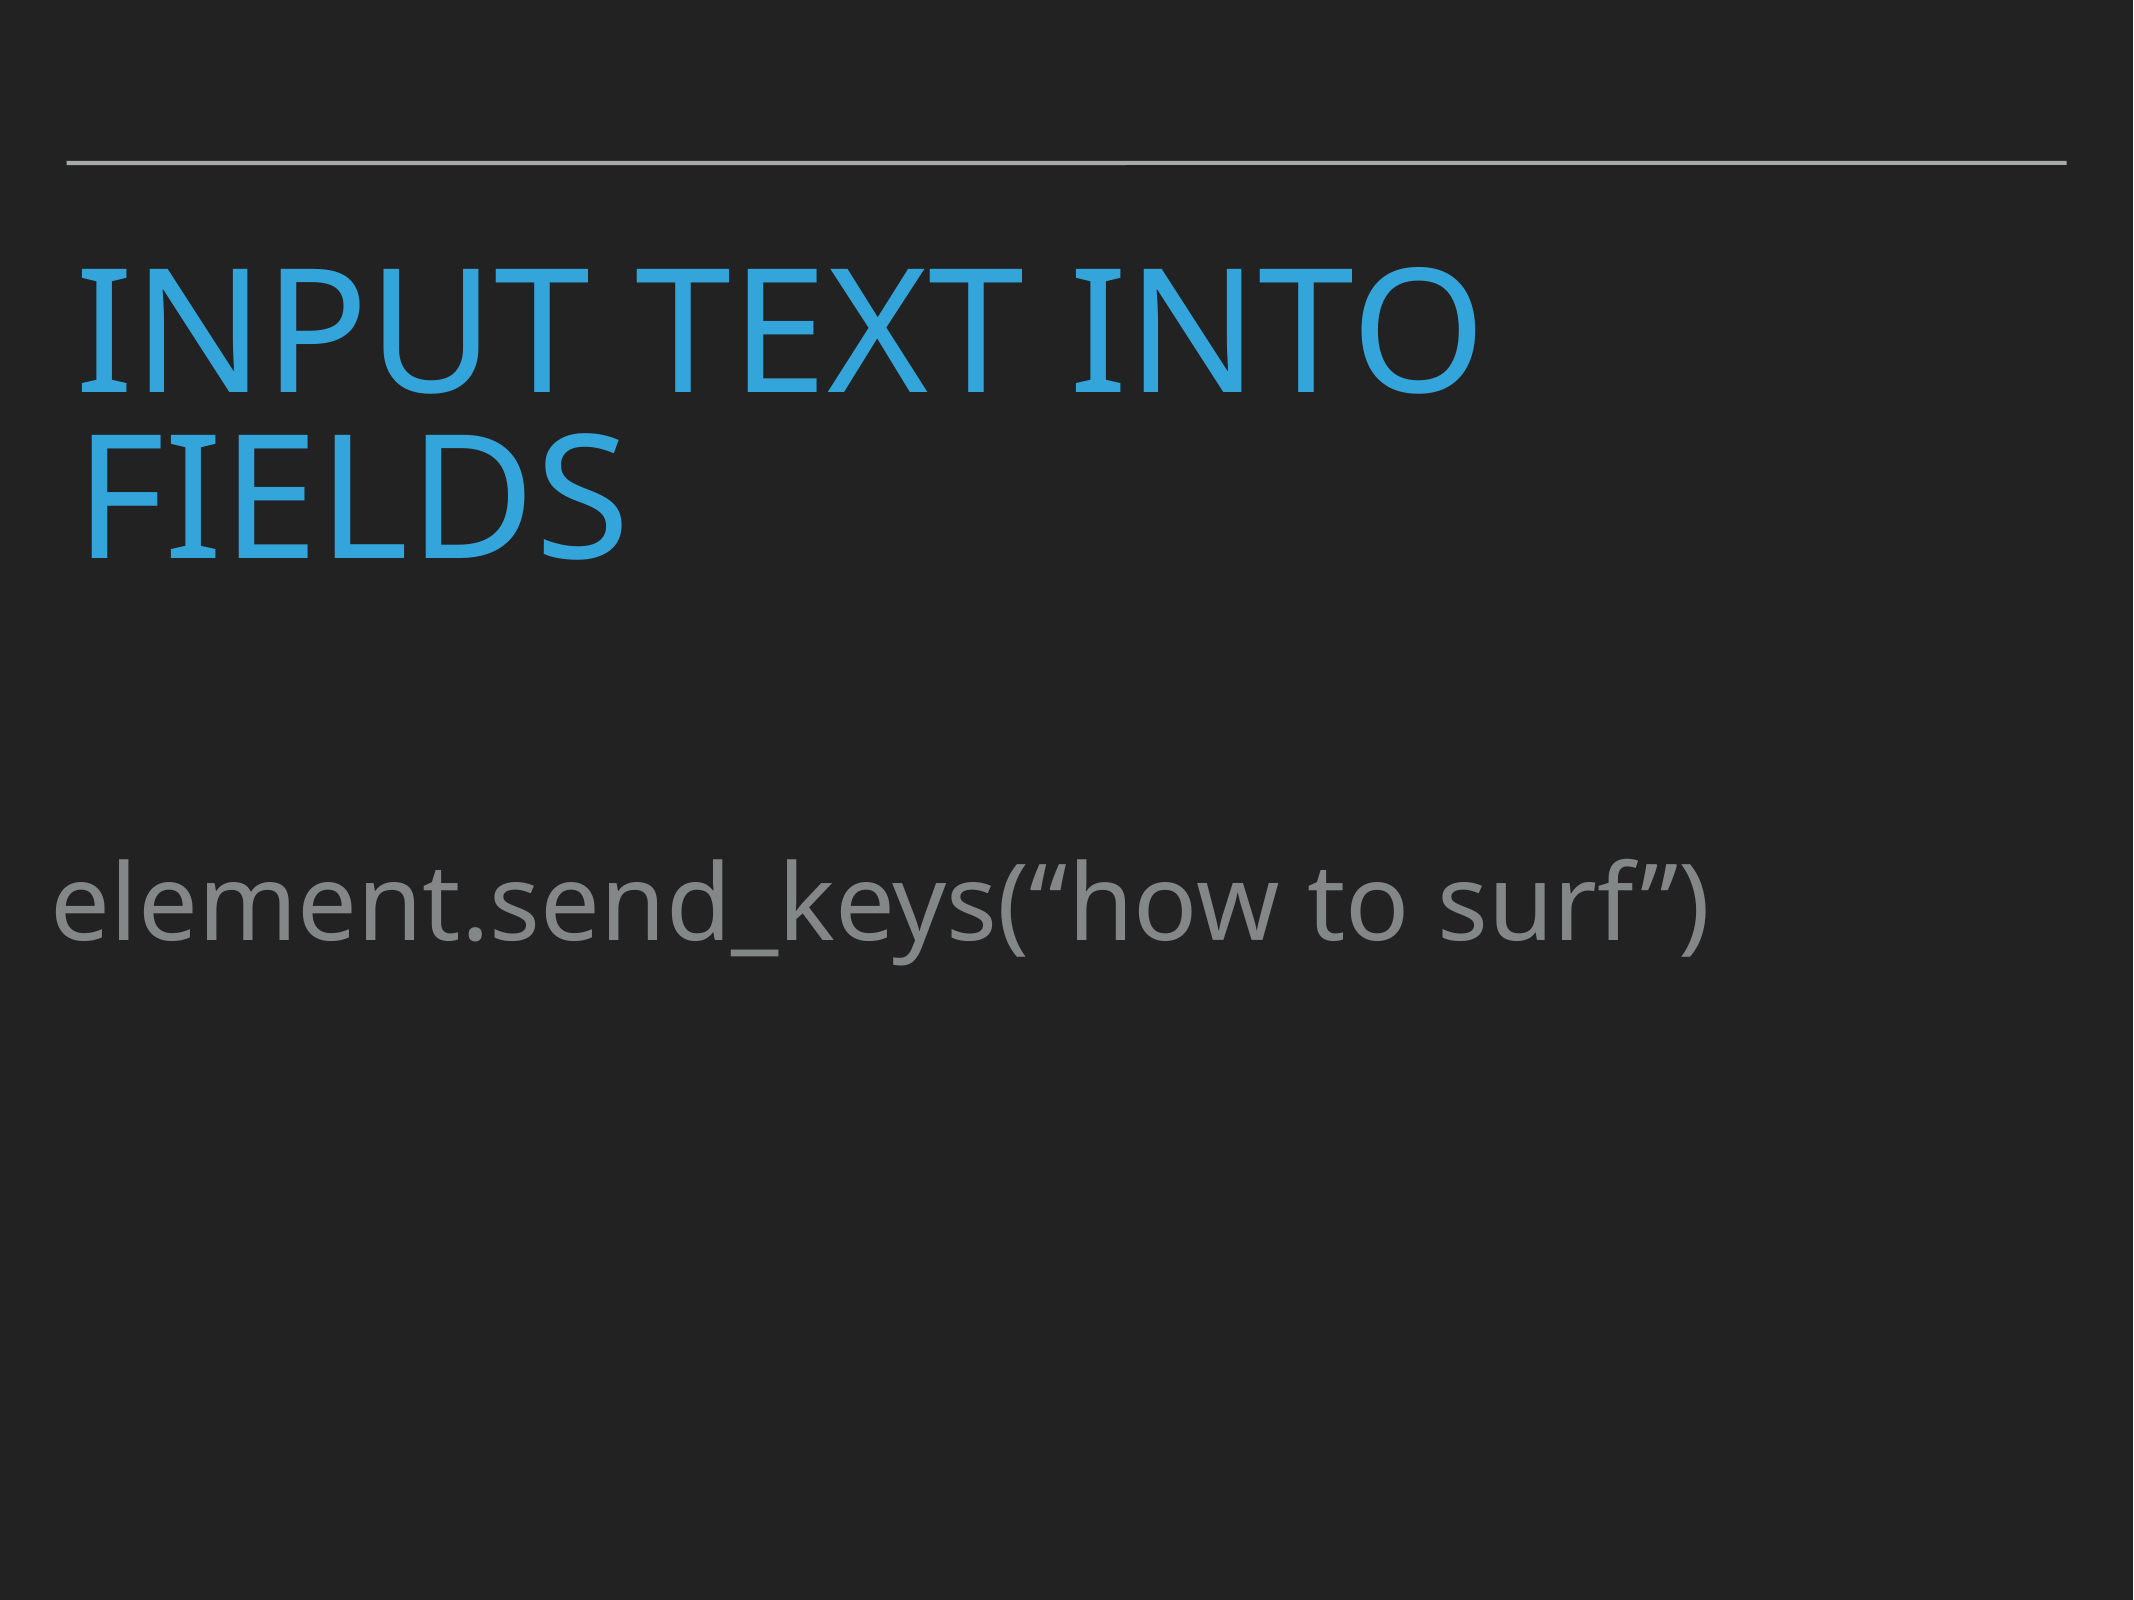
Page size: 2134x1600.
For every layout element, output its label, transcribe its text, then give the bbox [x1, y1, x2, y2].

text_box element.send_keys(“how to surf”) [42, 826, 2091, 971]
title Input text into fields [66, 251, 2068, 445]
